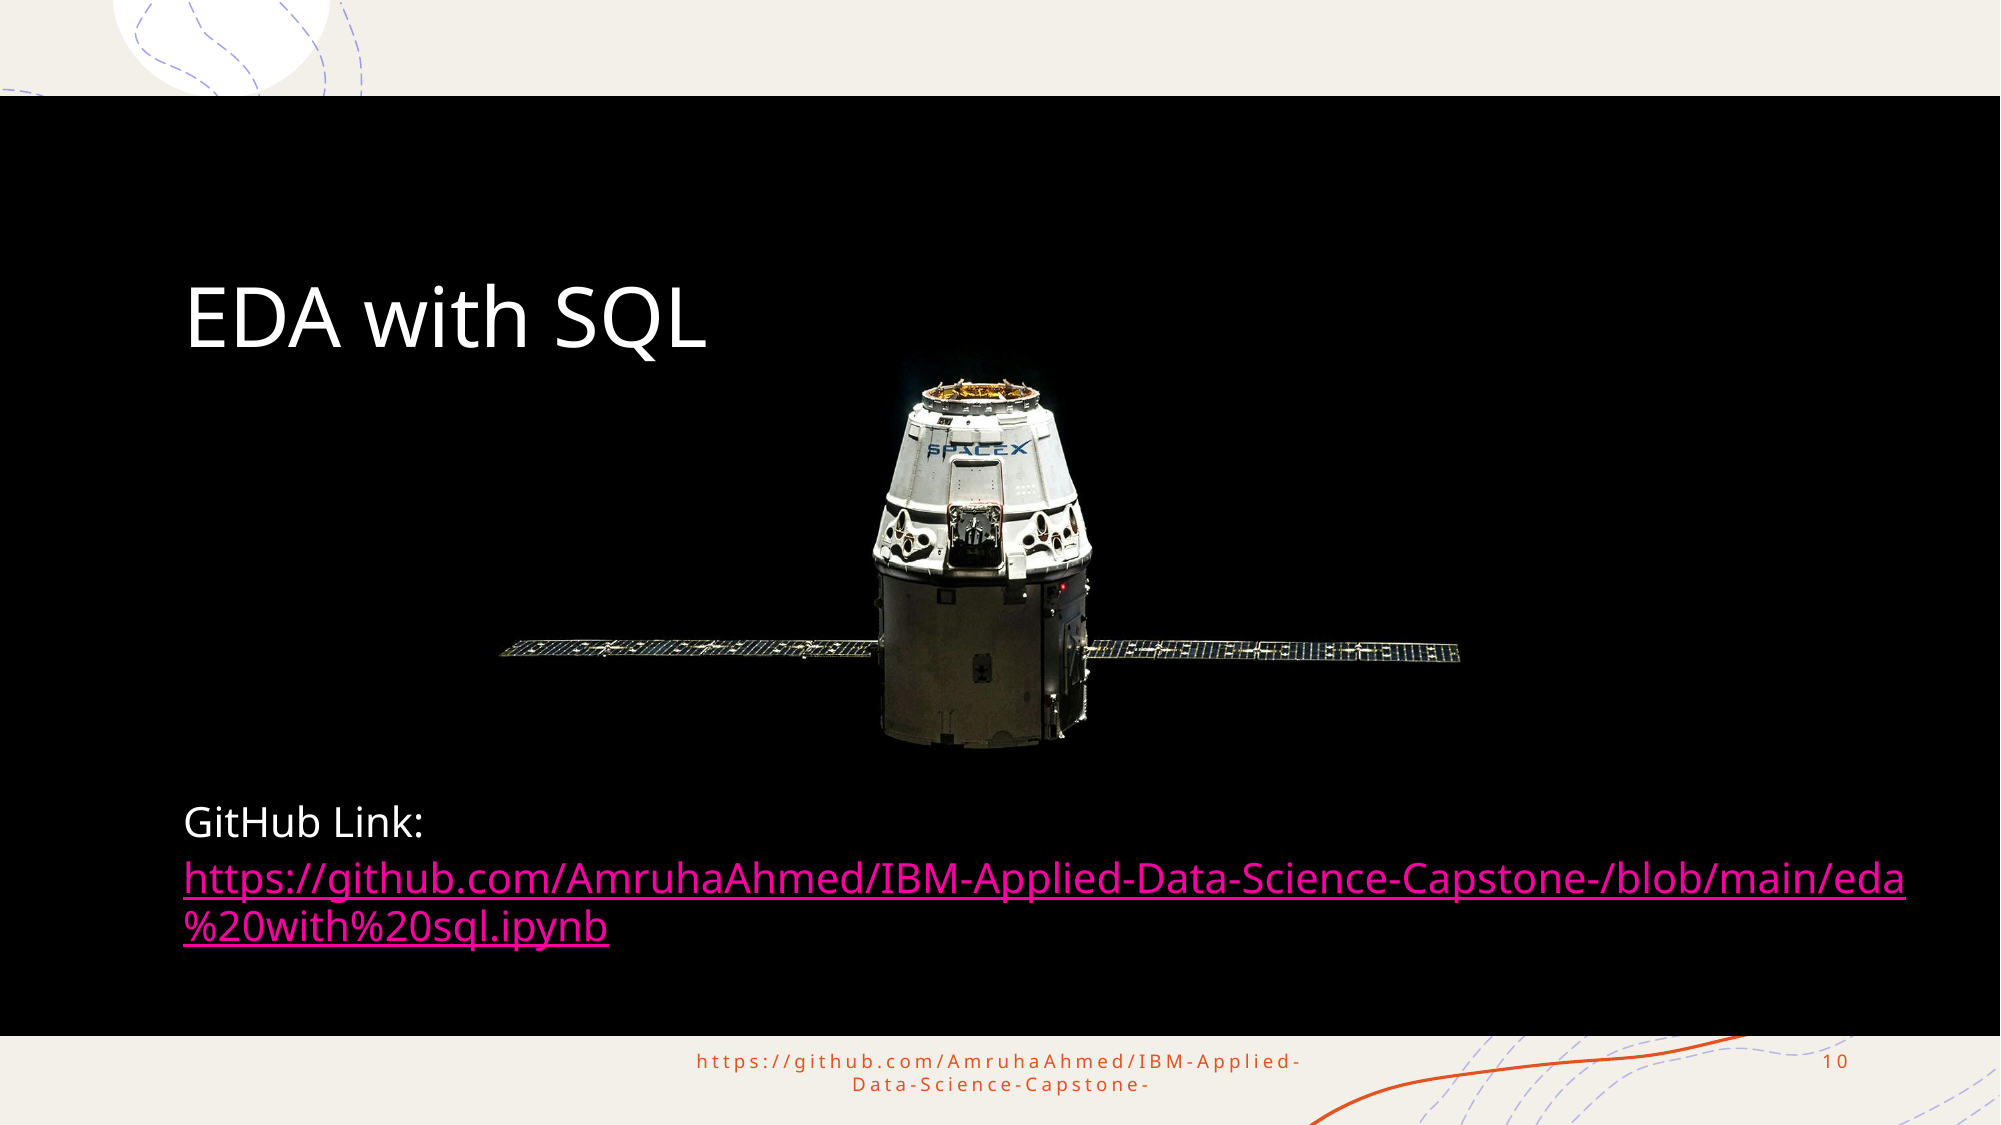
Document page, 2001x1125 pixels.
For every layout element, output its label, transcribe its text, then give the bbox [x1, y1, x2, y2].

footer https://github.com/AmruhaAhmed/IBM-Applied-Data-Science-Capstone- [662, 1042, 1338, 1103]
slide_number 10 [1625, 1042, 1863, 1103]
picture [0, 96, 2000, 1036]
